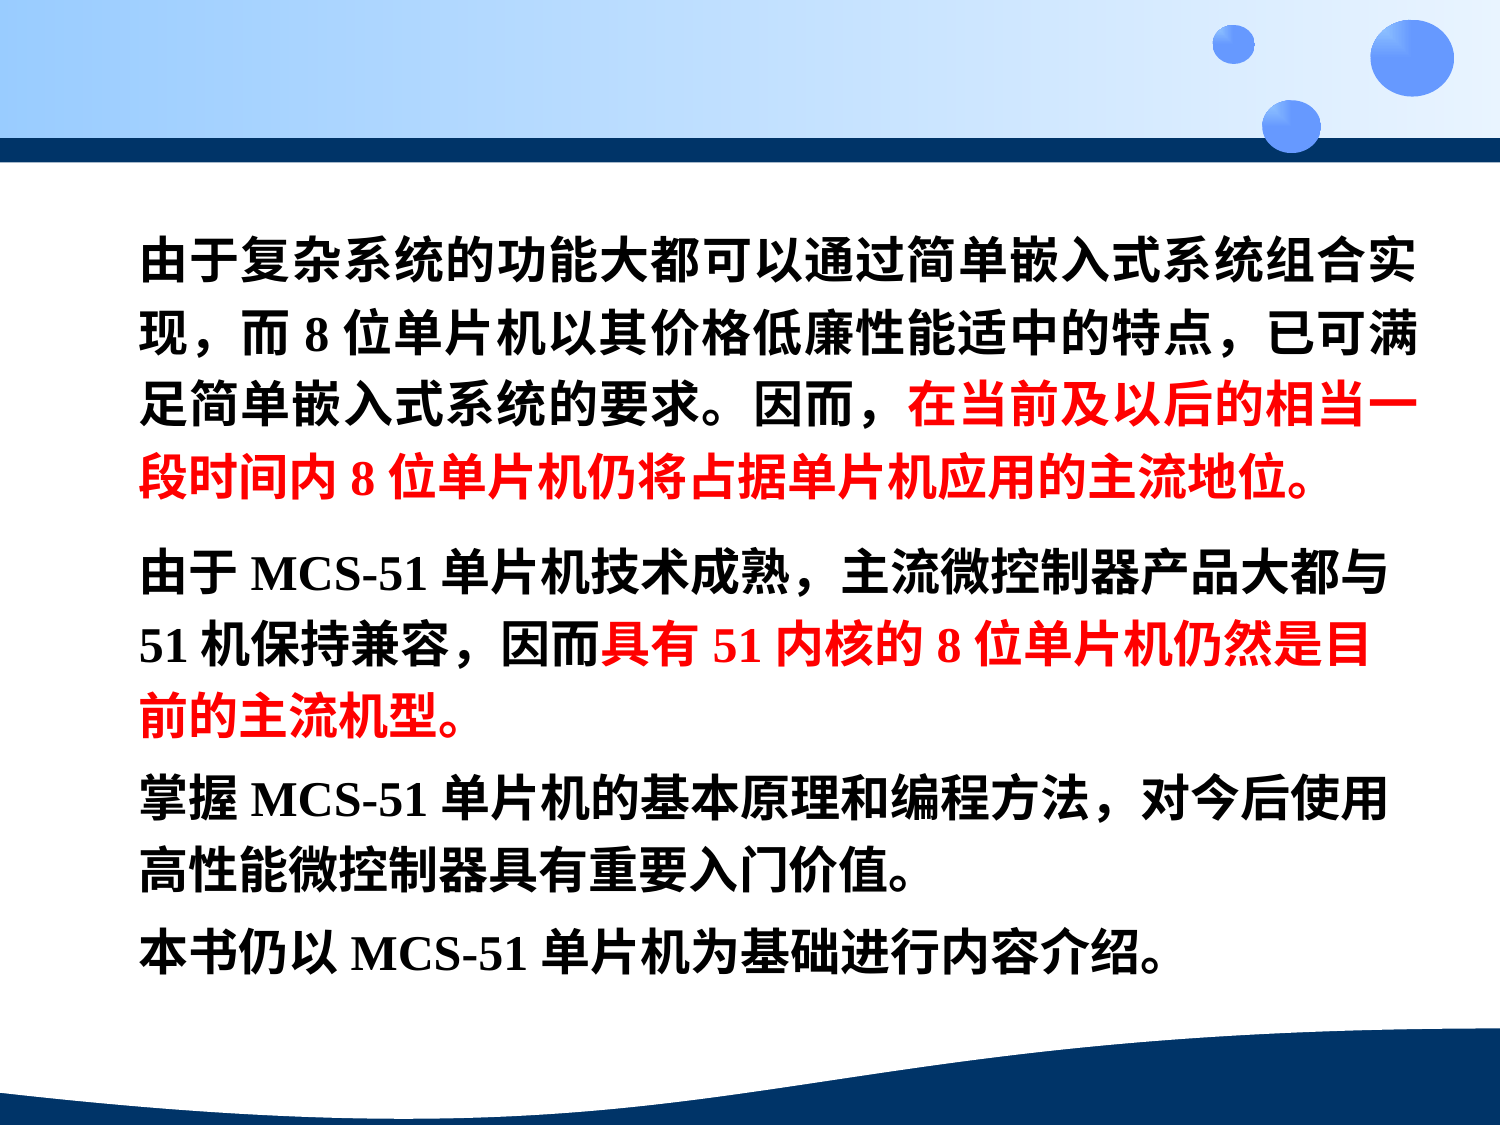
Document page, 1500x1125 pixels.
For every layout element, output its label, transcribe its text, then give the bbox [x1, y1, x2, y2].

text_box 由于复杂系统的功能大都可以通过简单嵌入式系统组合实现，而8位单片机以其价格低廉性能适中的特点，已可满足简单嵌入式系统的要求。因而，在当前及以后的相当一段时间内8位单片机仍将占据单片机应用的主流地位。 [123, 209, 1433, 513]
list 由于MCS-51单片机技术成熟，主流微控制器产品大都与51机保持兼容，因而具有51内核的8位单片机仍然是目前的主流机型。 掌握MCS-51单片机的基本原理和编程方法，对今后使用高性能微控制器具有重要入门价值。 本书仍以MCS-51单片机为基础进行内容介绍。 [123, 521, 1434, 1024]
